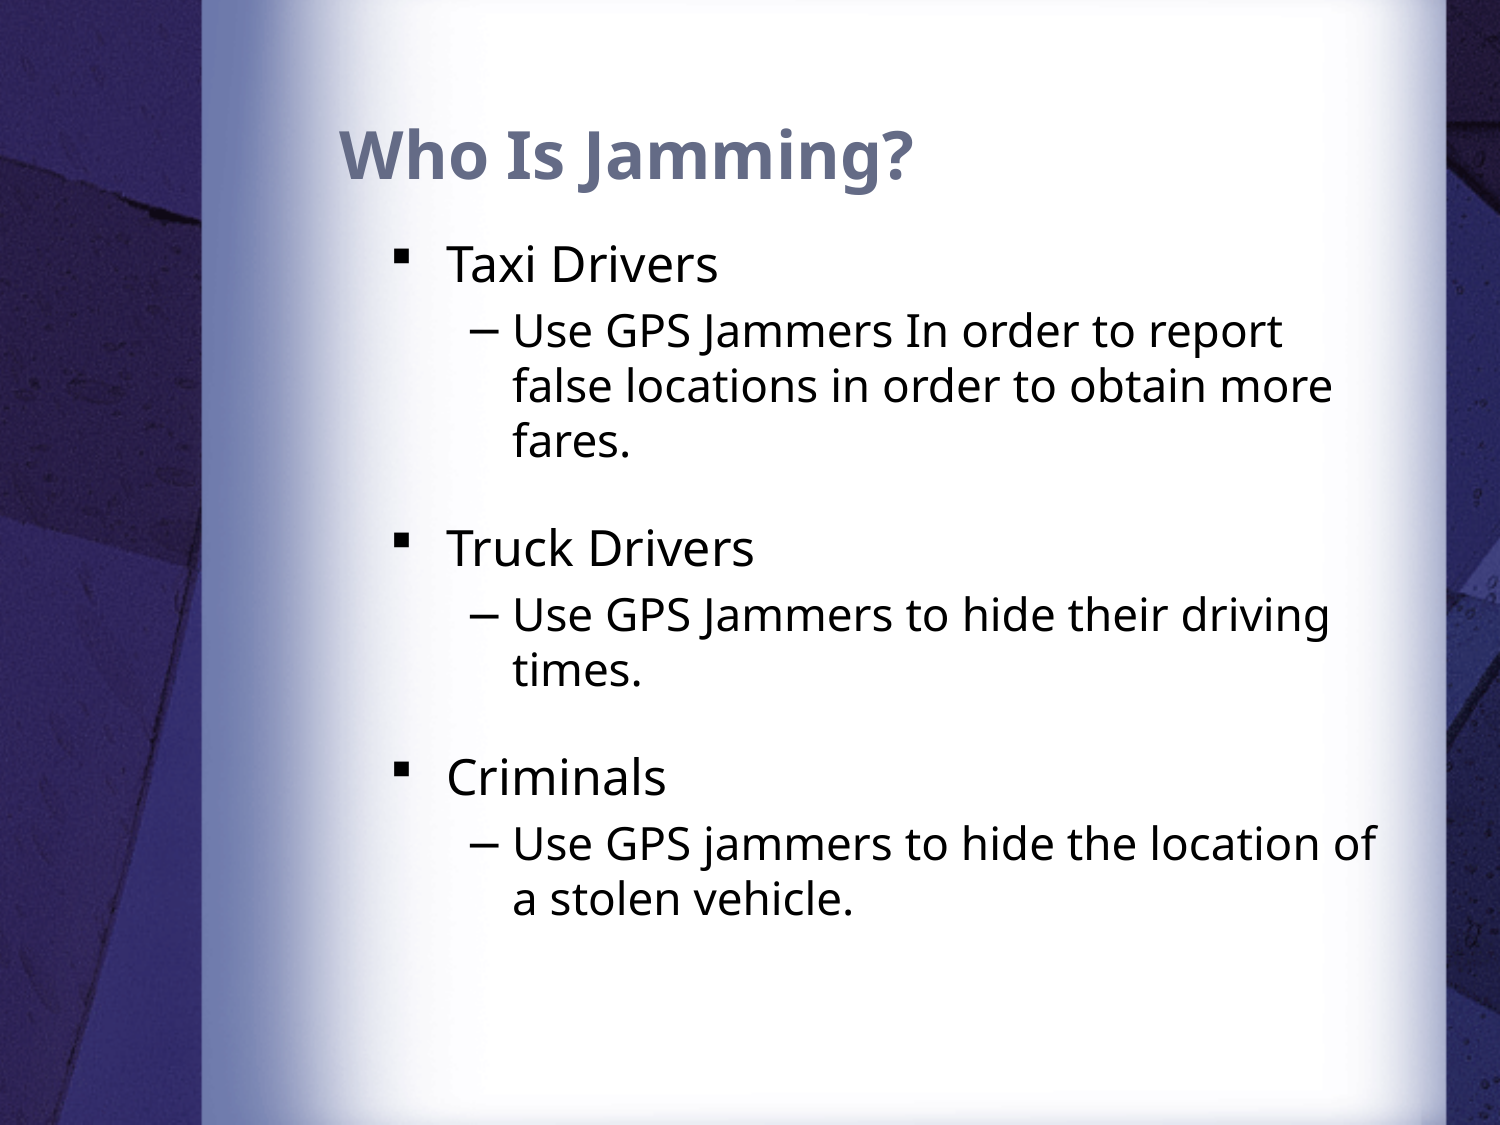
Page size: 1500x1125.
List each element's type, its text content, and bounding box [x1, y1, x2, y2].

list Taxi Drivers Use GPS Jammers In order to report false locations in order to obtain more fares. Truck Drivers Use GPS Jammers to hide their driving times. Criminals Use GPS jammers to hide the location of a stolen vehicle. [375, 224, 1400, 1013]
picture [0, 0, 1500, 1125]
title Who Is Jamming? [324, 37, 1400, 200]
